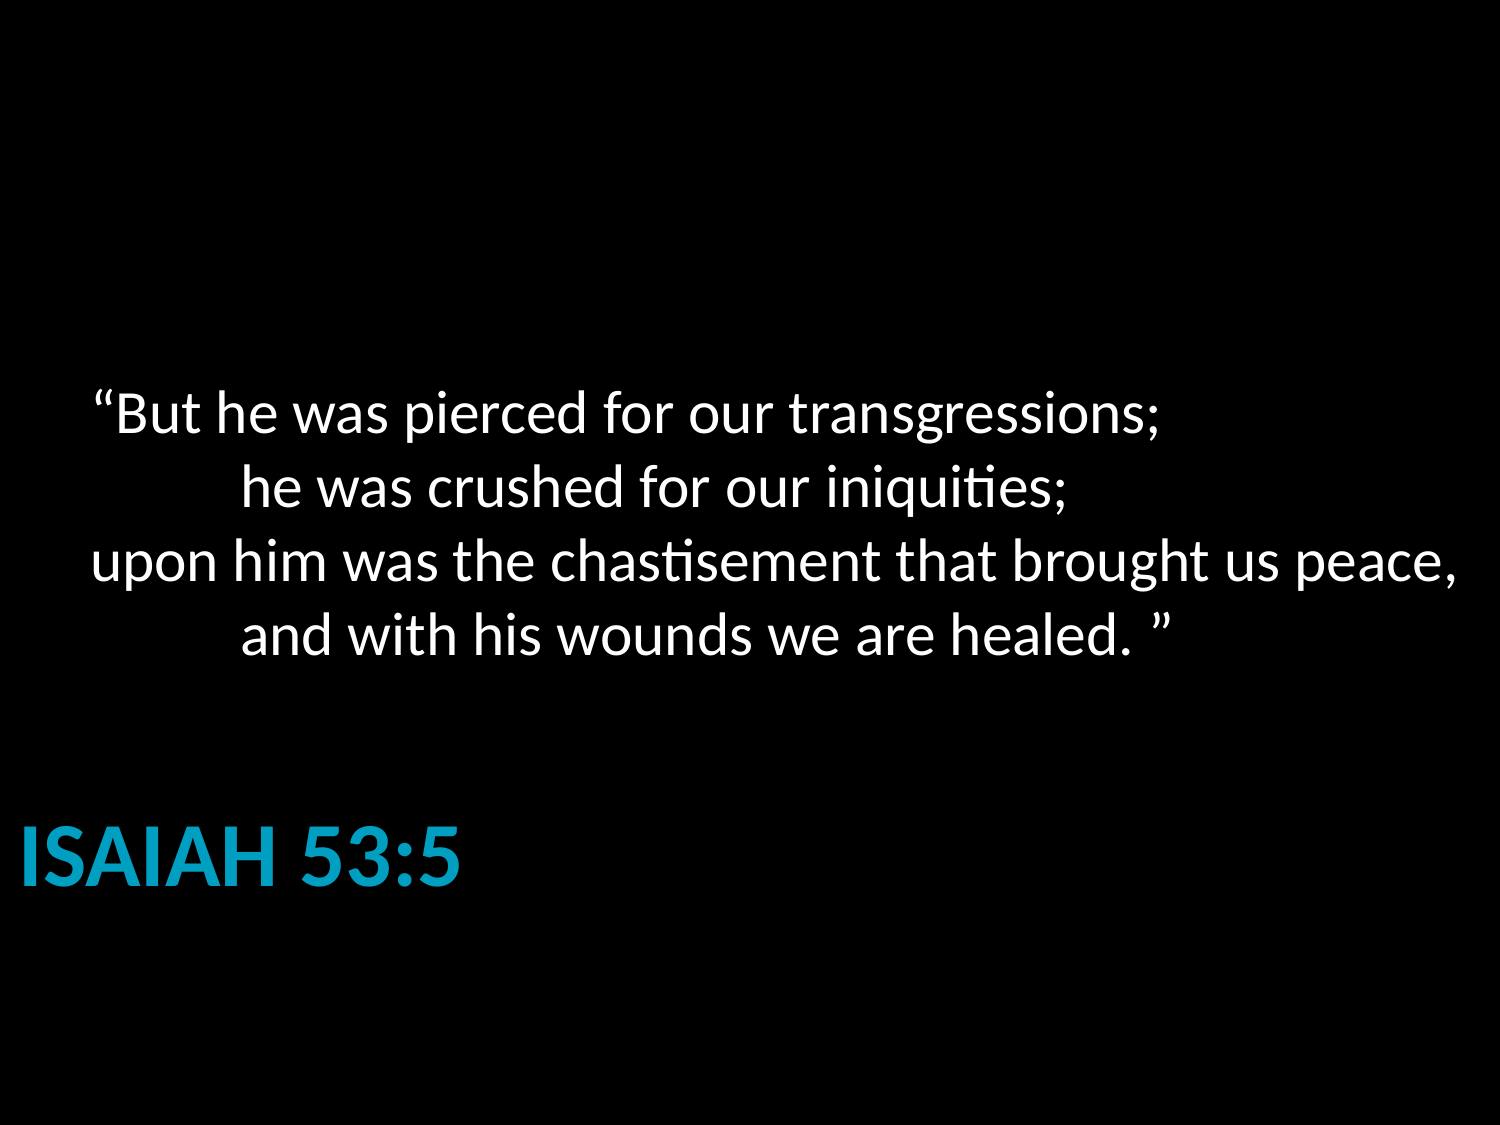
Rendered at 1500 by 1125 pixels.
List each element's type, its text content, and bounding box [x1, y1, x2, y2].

title “But he was pierced for our transgressions; he was crushed for our iniquities; upon him was the chastisement that brought us peace, and with his wounds we are healed. ” [75, 24, 1500, 675]
list ISAIAH 53:5 [18, 737, 1482, 963]
